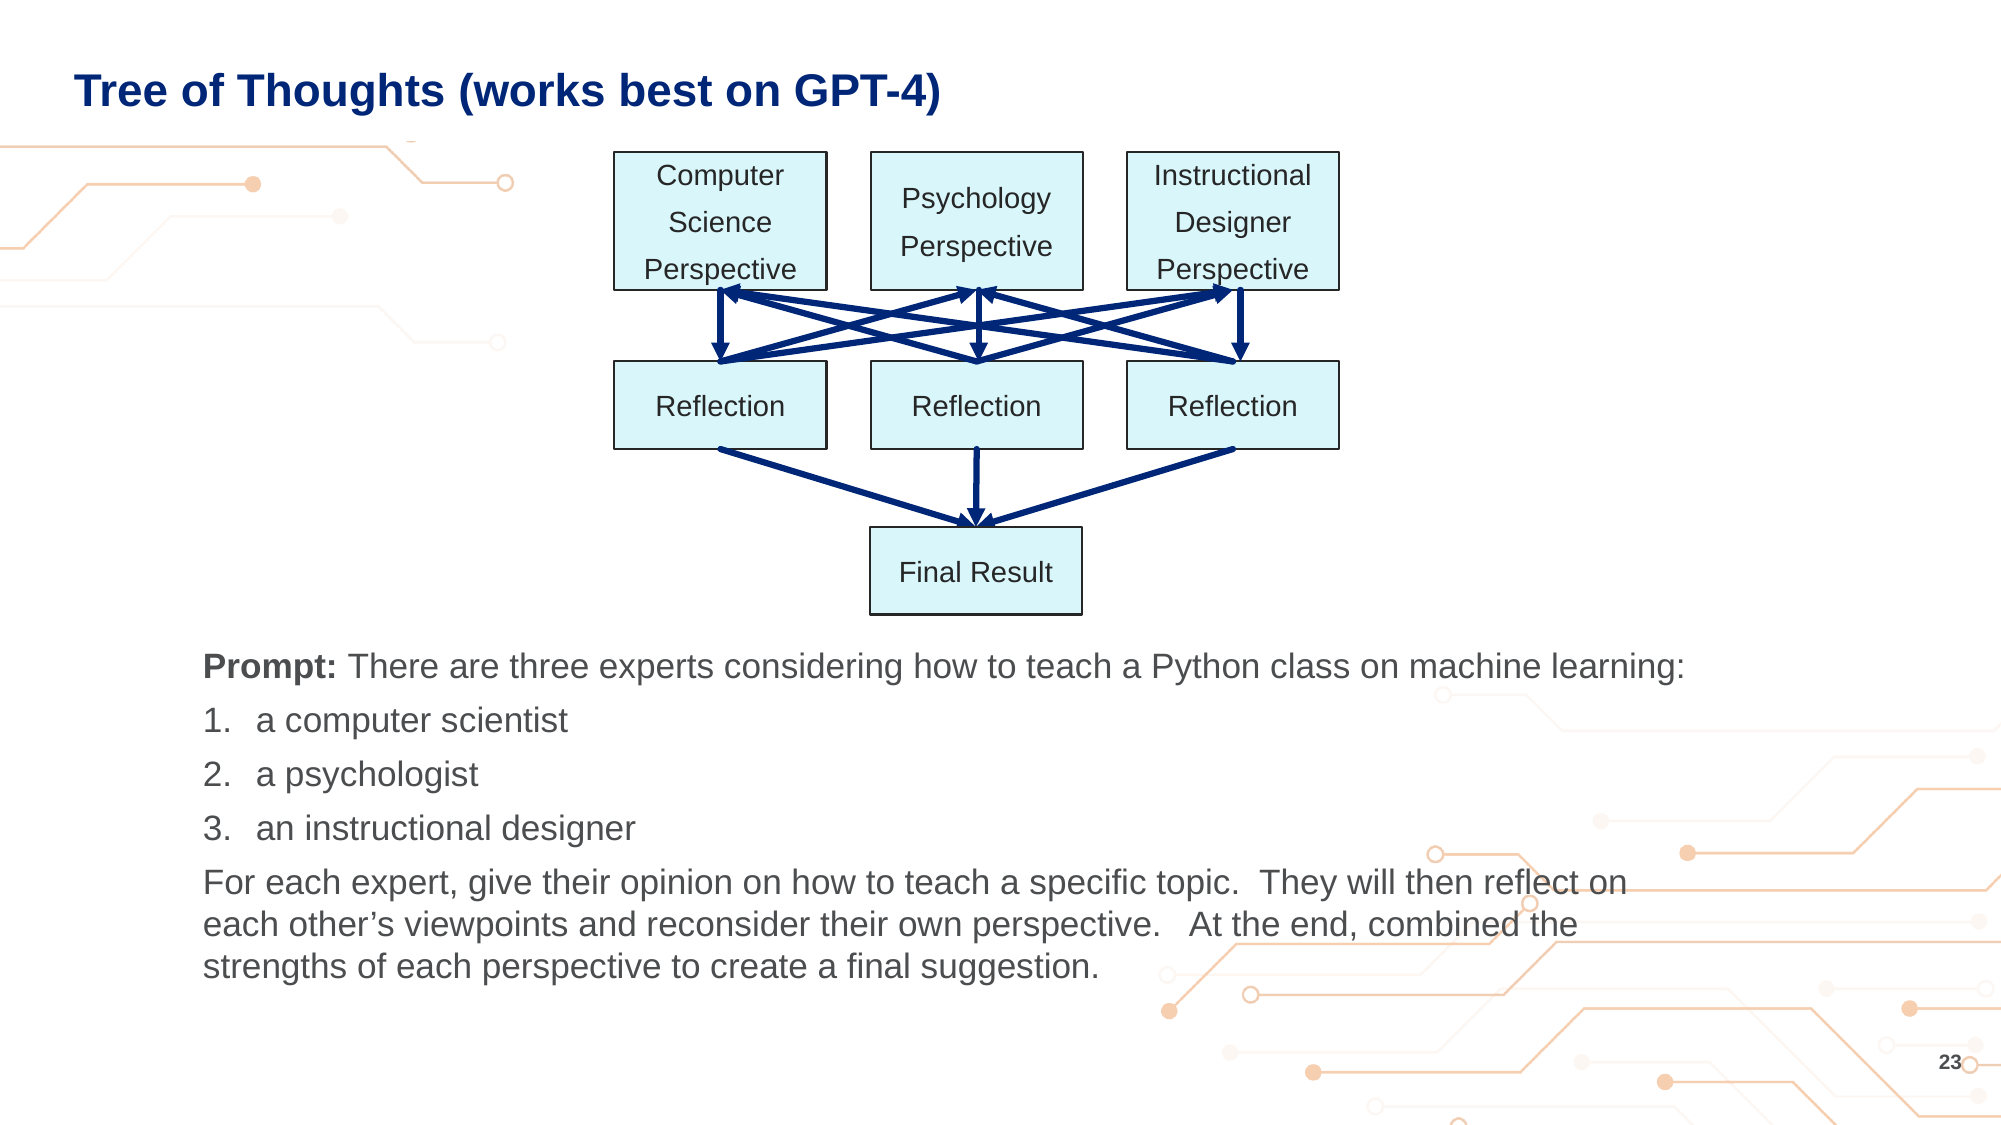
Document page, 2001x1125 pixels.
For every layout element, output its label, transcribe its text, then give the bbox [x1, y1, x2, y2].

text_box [720, 289, 976, 362]
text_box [977, 449, 1233, 527]
text_box Reflection [613, 360, 828, 450]
list Prompt: There are three experts considering how to teach a Python class on machine learning: a computer scientist a psychologist an instructional designer For each expert, give their opinion on how to teach a specific topic. They will then reflect on each other’s viewpoints and reconsider their own perspective. At the end, combined the strengths of each perspective to create a final suggestion. [202, 643, 1703, 1028]
text_box Reflection [870, 362, 1084, 449]
text_box Computer Science Perspective [613, 151, 828, 291]
title Tree of Thoughts (works best on GPT-4) [73, 66, 1649, 117]
text_box Reflection [1126, 360, 1340, 450]
text_box Final Result [869, 527, 1083, 616]
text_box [720, 449, 975, 527]
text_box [976, 289, 1233, 362]
text_box Instructional Designer Perspective [1126, 151, 1340, 291]
text_box Psychology Perspective [870, 151, 1084, 289]
